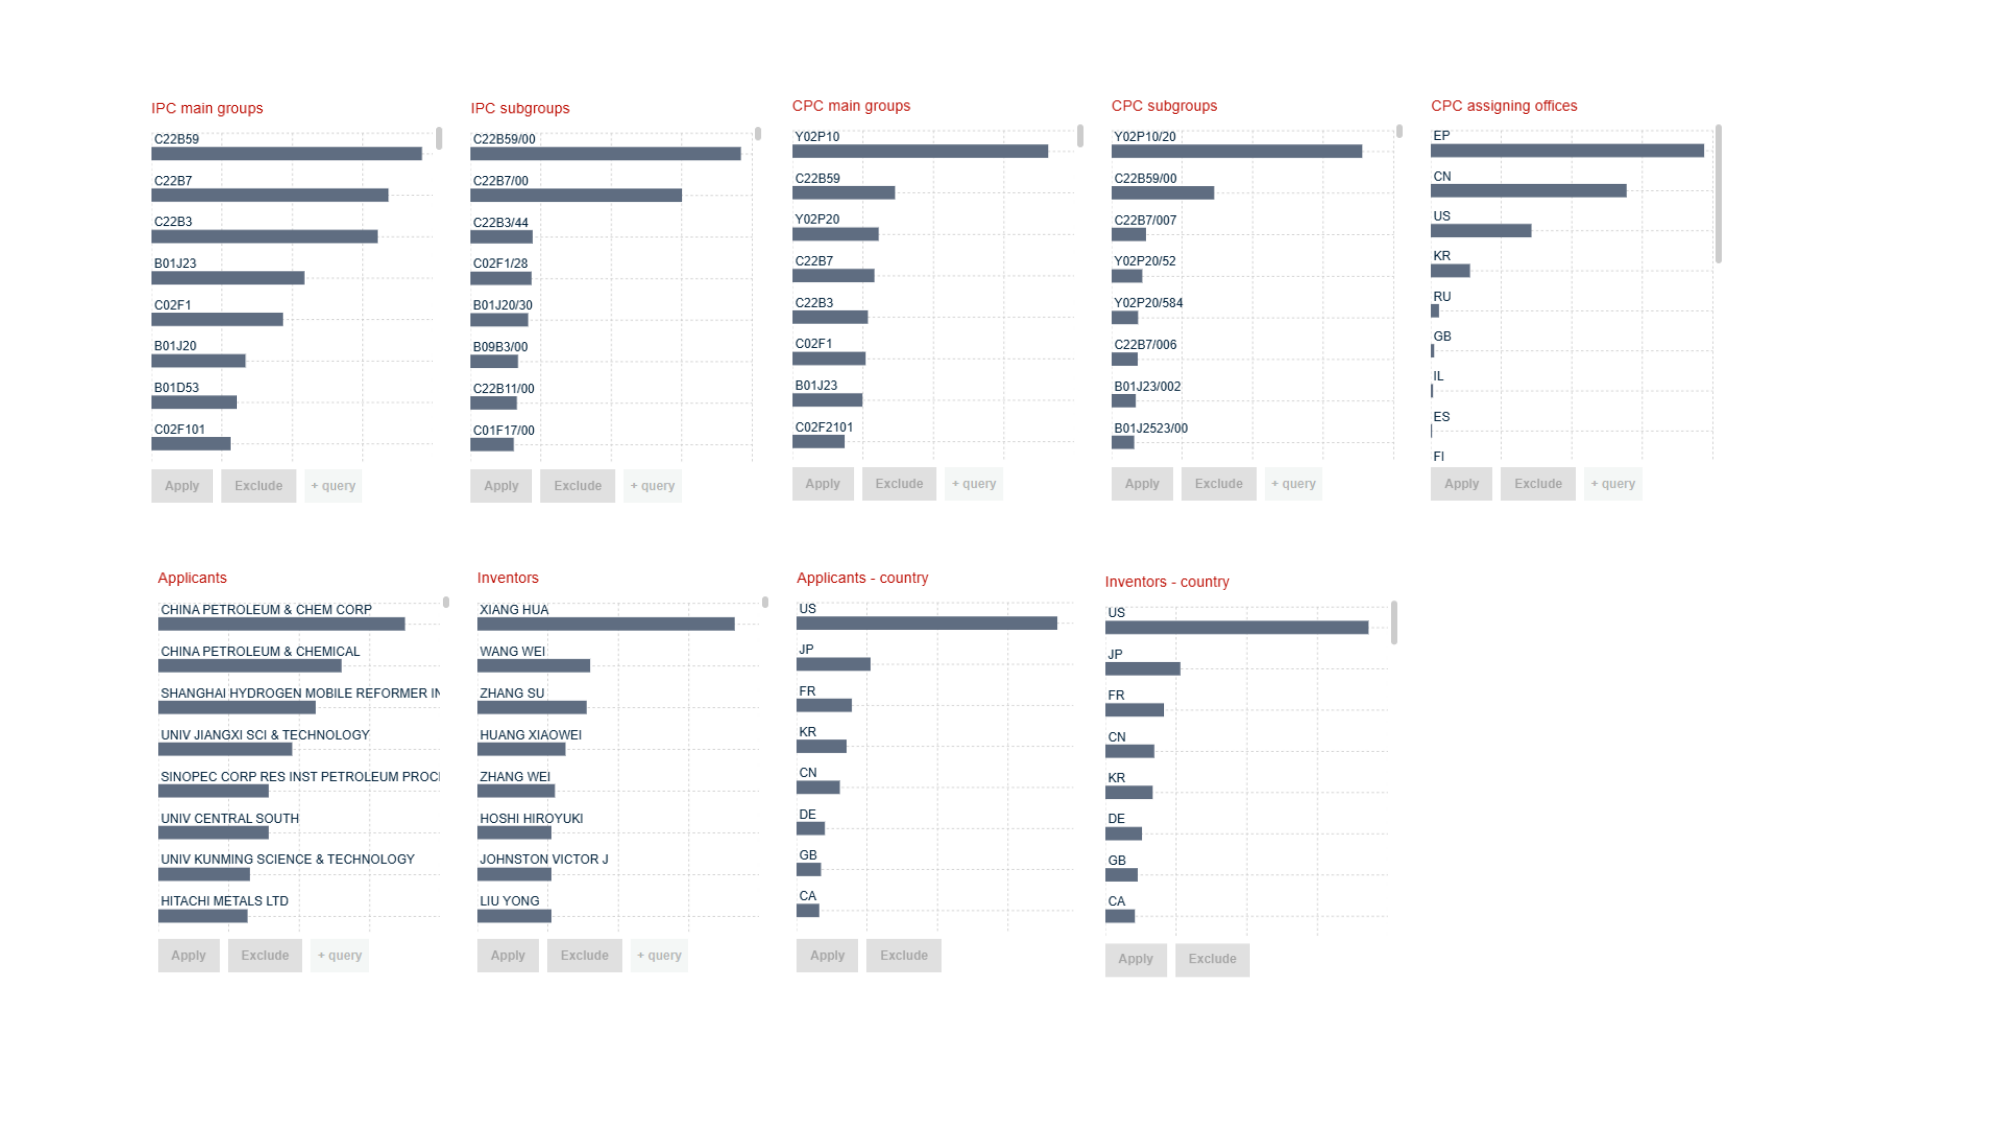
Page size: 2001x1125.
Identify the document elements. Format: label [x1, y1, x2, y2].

text_box [138, 81, 1727, 988]
